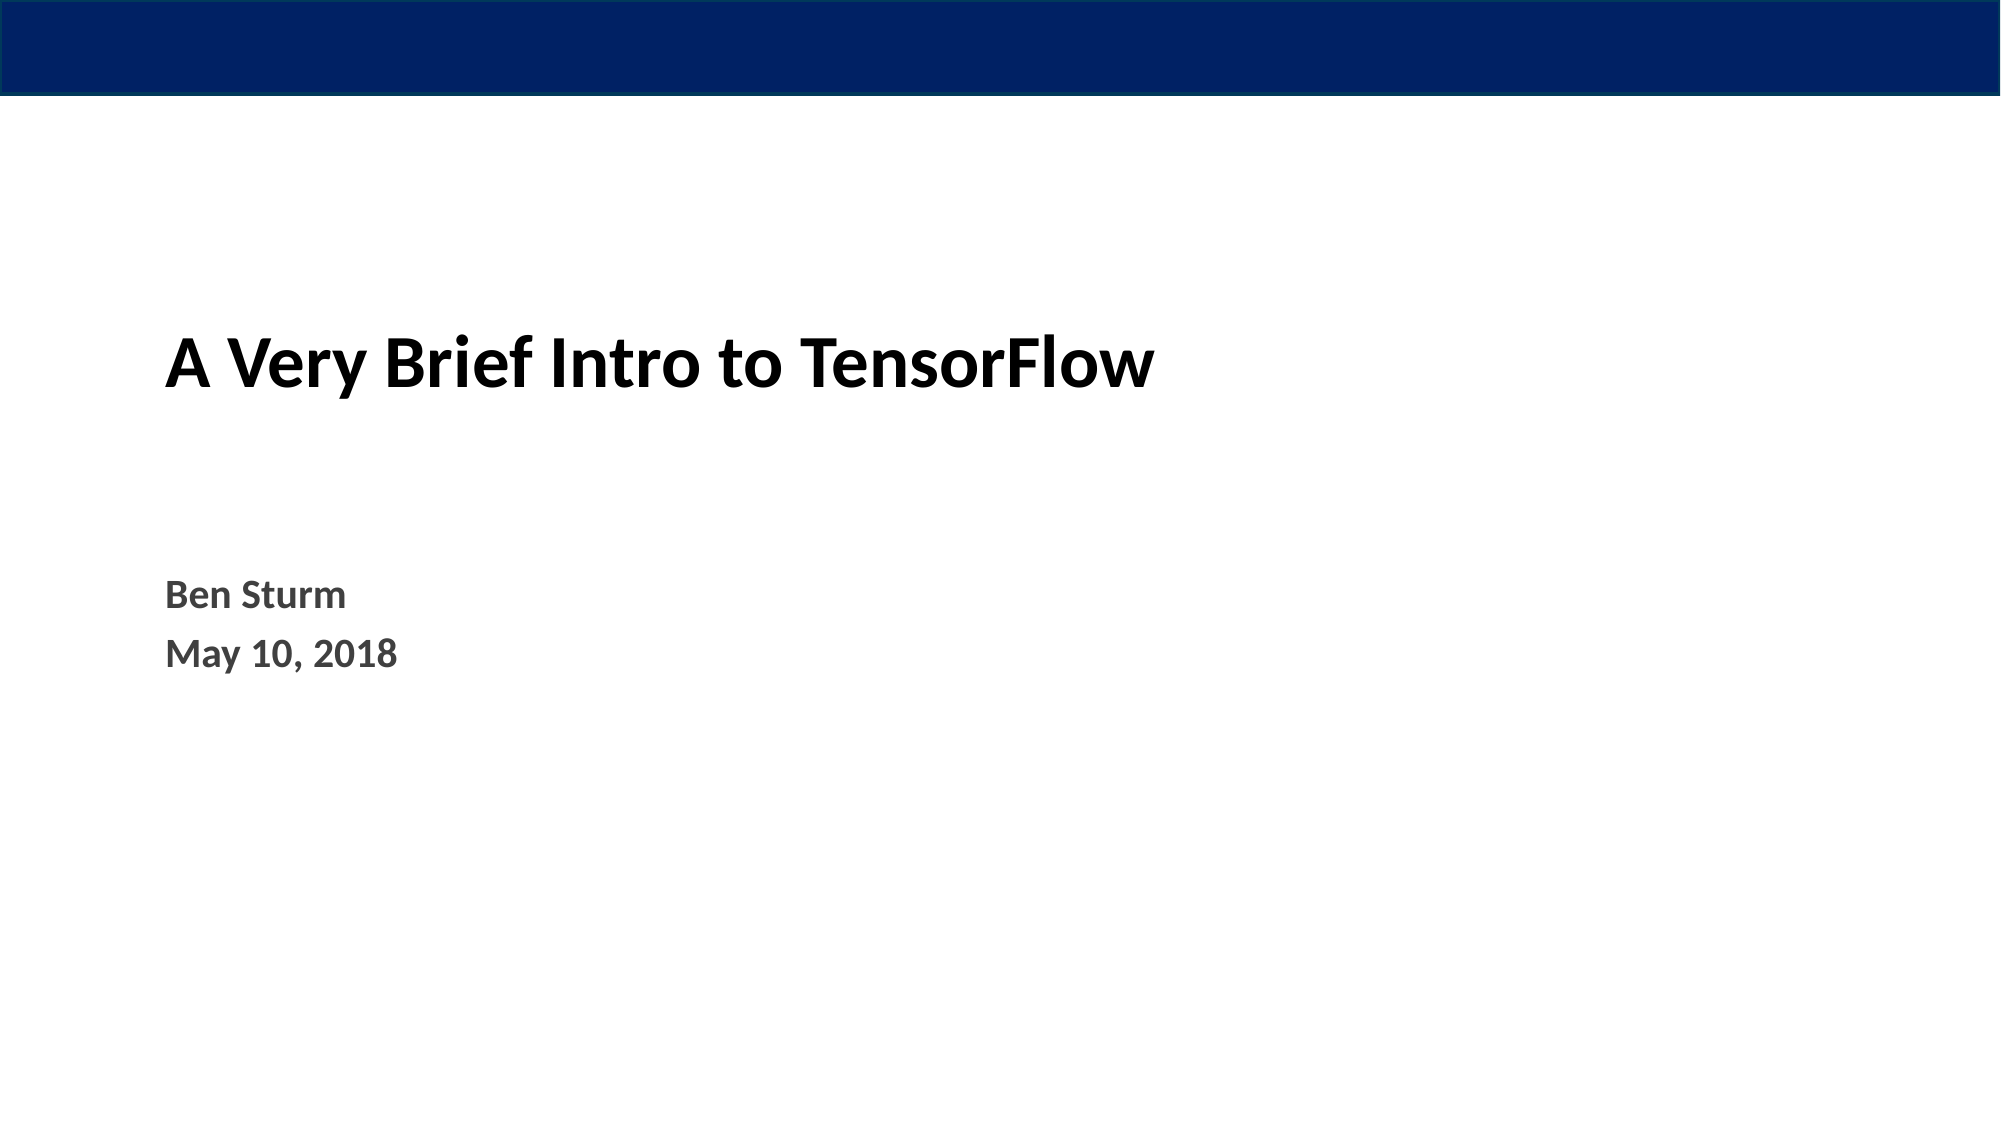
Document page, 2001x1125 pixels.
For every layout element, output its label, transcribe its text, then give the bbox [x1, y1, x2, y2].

title A Very Brief Intro to TensorFlow [150, 237, 1850, 479]
subtitle Ben Sturm May 10, 2018 [150, 559, 518, 742]
